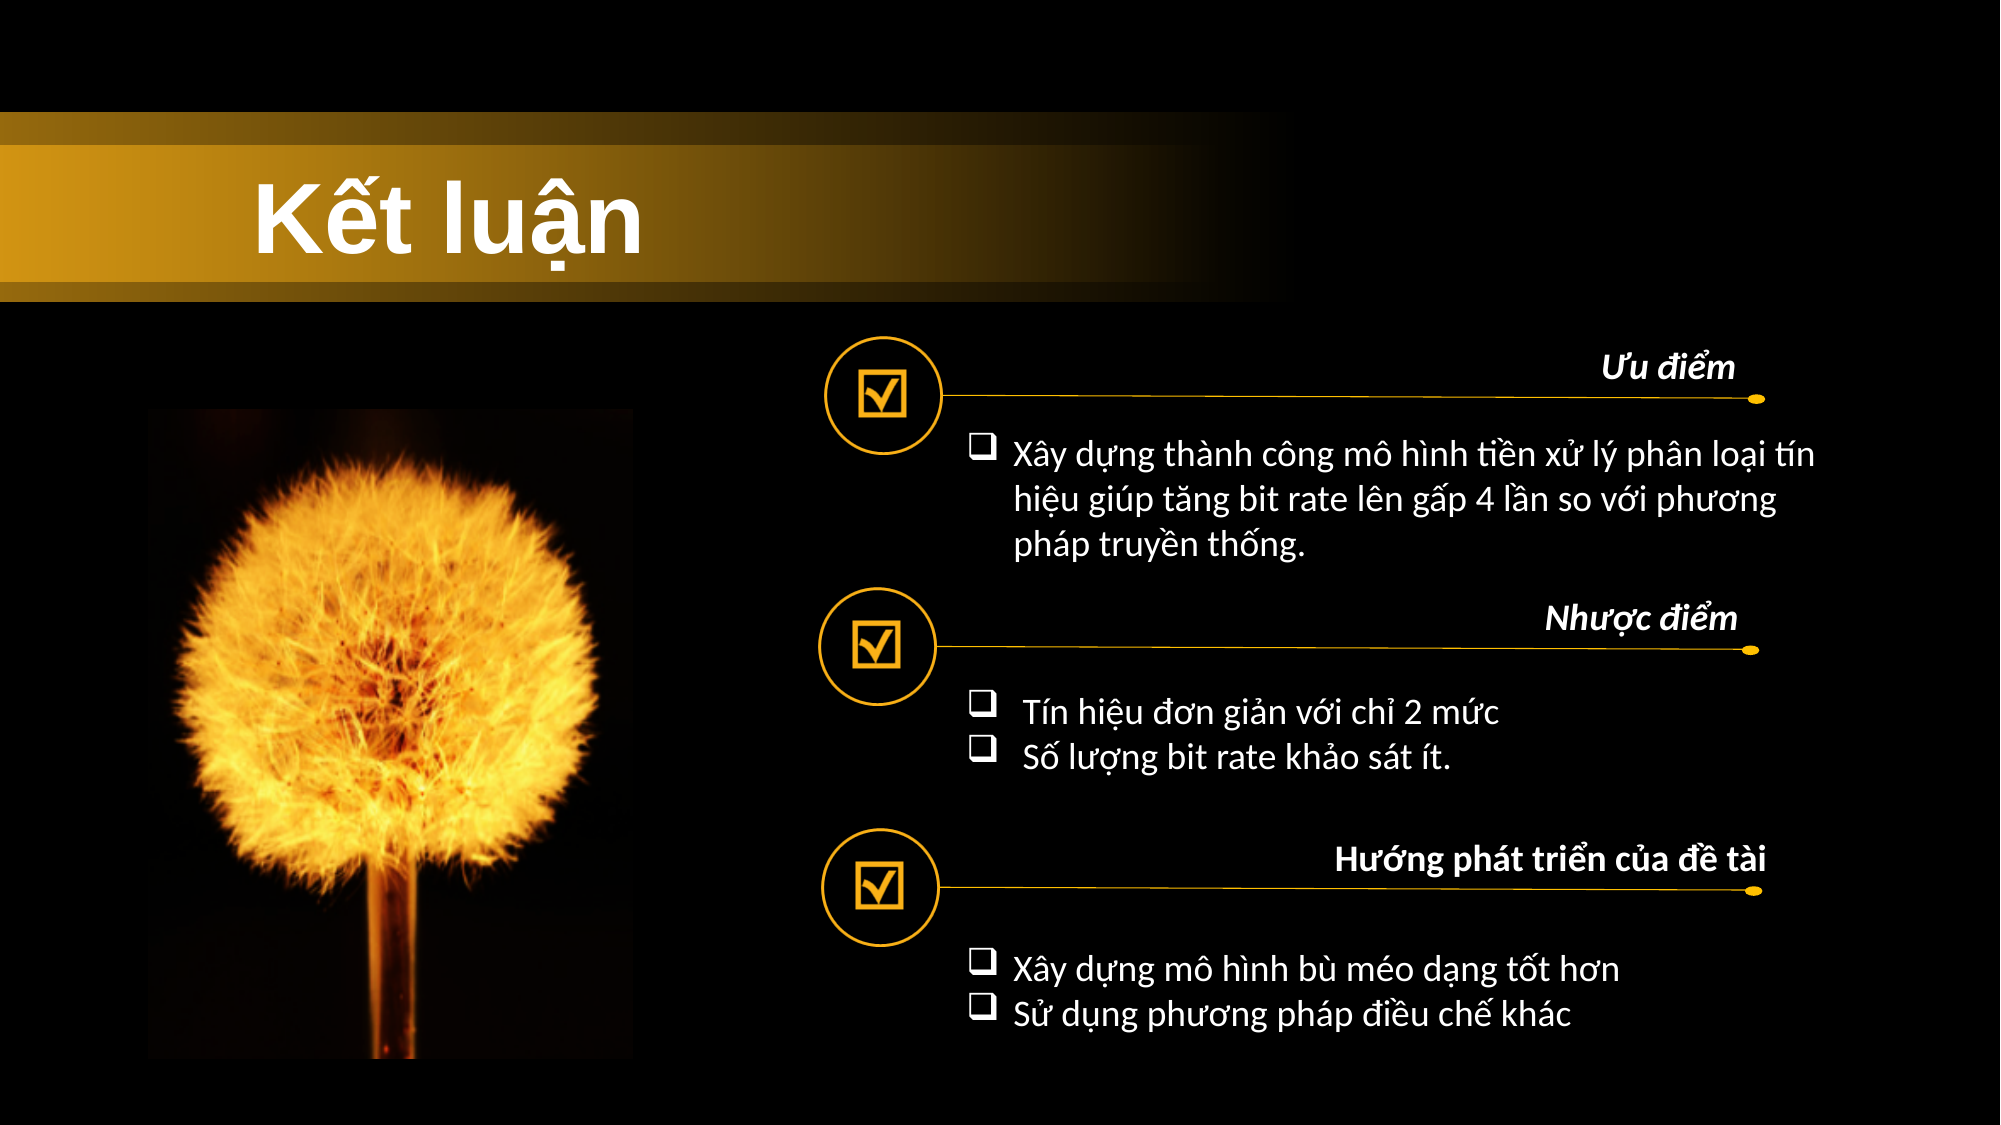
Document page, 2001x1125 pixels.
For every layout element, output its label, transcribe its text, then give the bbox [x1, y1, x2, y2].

picture [148, 409, 633, 1059]
text_box [0, 145, 1226, 282]
text_box [1741, 646, 1760, 656]
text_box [936, 646, 1743, 650]
picture [824, 336, 943, 455]
text_box Tín hiệu đơn giản với chỉ 2 mức Số lượng bit rate khảo sát ít. [951, 679, 1659, 784]
picture [818, 587, 937, 706]
text_box Ưu điểm [1585, 334, 1815, 395]
text_box Nhược điểm [1529, 585, 1759, 646]
text_box [1744, 887, 1763, 896]
text_box Xây dựng mô hình bù méo dạng tốt hơn Sử dụng phương pháp điều chế khác [951, 936, 1815, 1042]
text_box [942, 395, 1749, 399]
text_box Xây dựng thành công mô hình tiền xử lý phân loại tín hiệu giúp tăng bit rate lên gấp 4 lần so với phương pháp truyền thống. [951, 421, 1852, 572]
text_box Kết luận [0, 146, 899, 282]
text_box [1747, 395, 1766, 404]
picture [821, 828, 940, 947]
text_box [0, 112, 1307, 302]
text_box Hướng phát triển của đề tài [1320, 826, 1799, 887]
